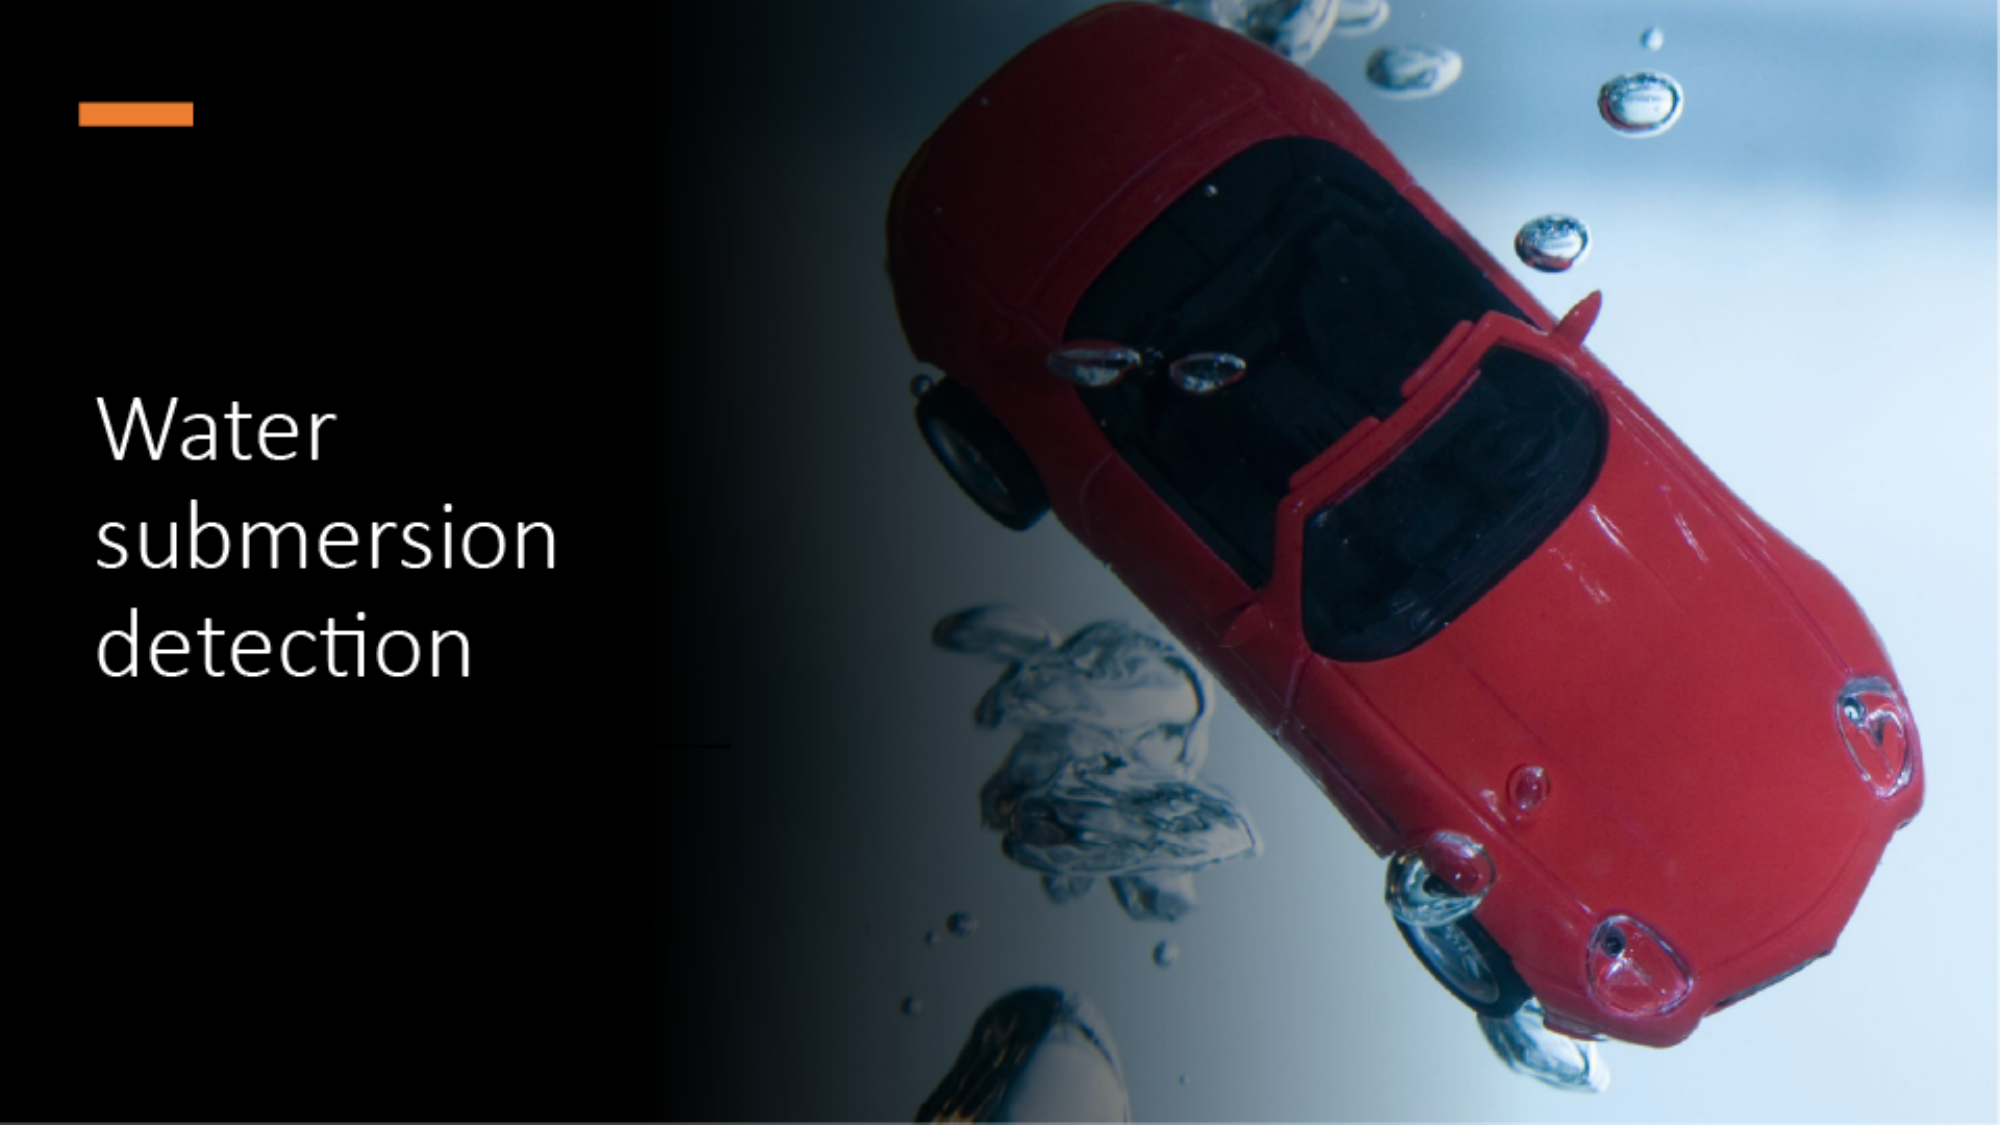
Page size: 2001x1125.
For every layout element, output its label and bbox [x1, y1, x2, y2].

list [0, 0, 2000, 1125]
